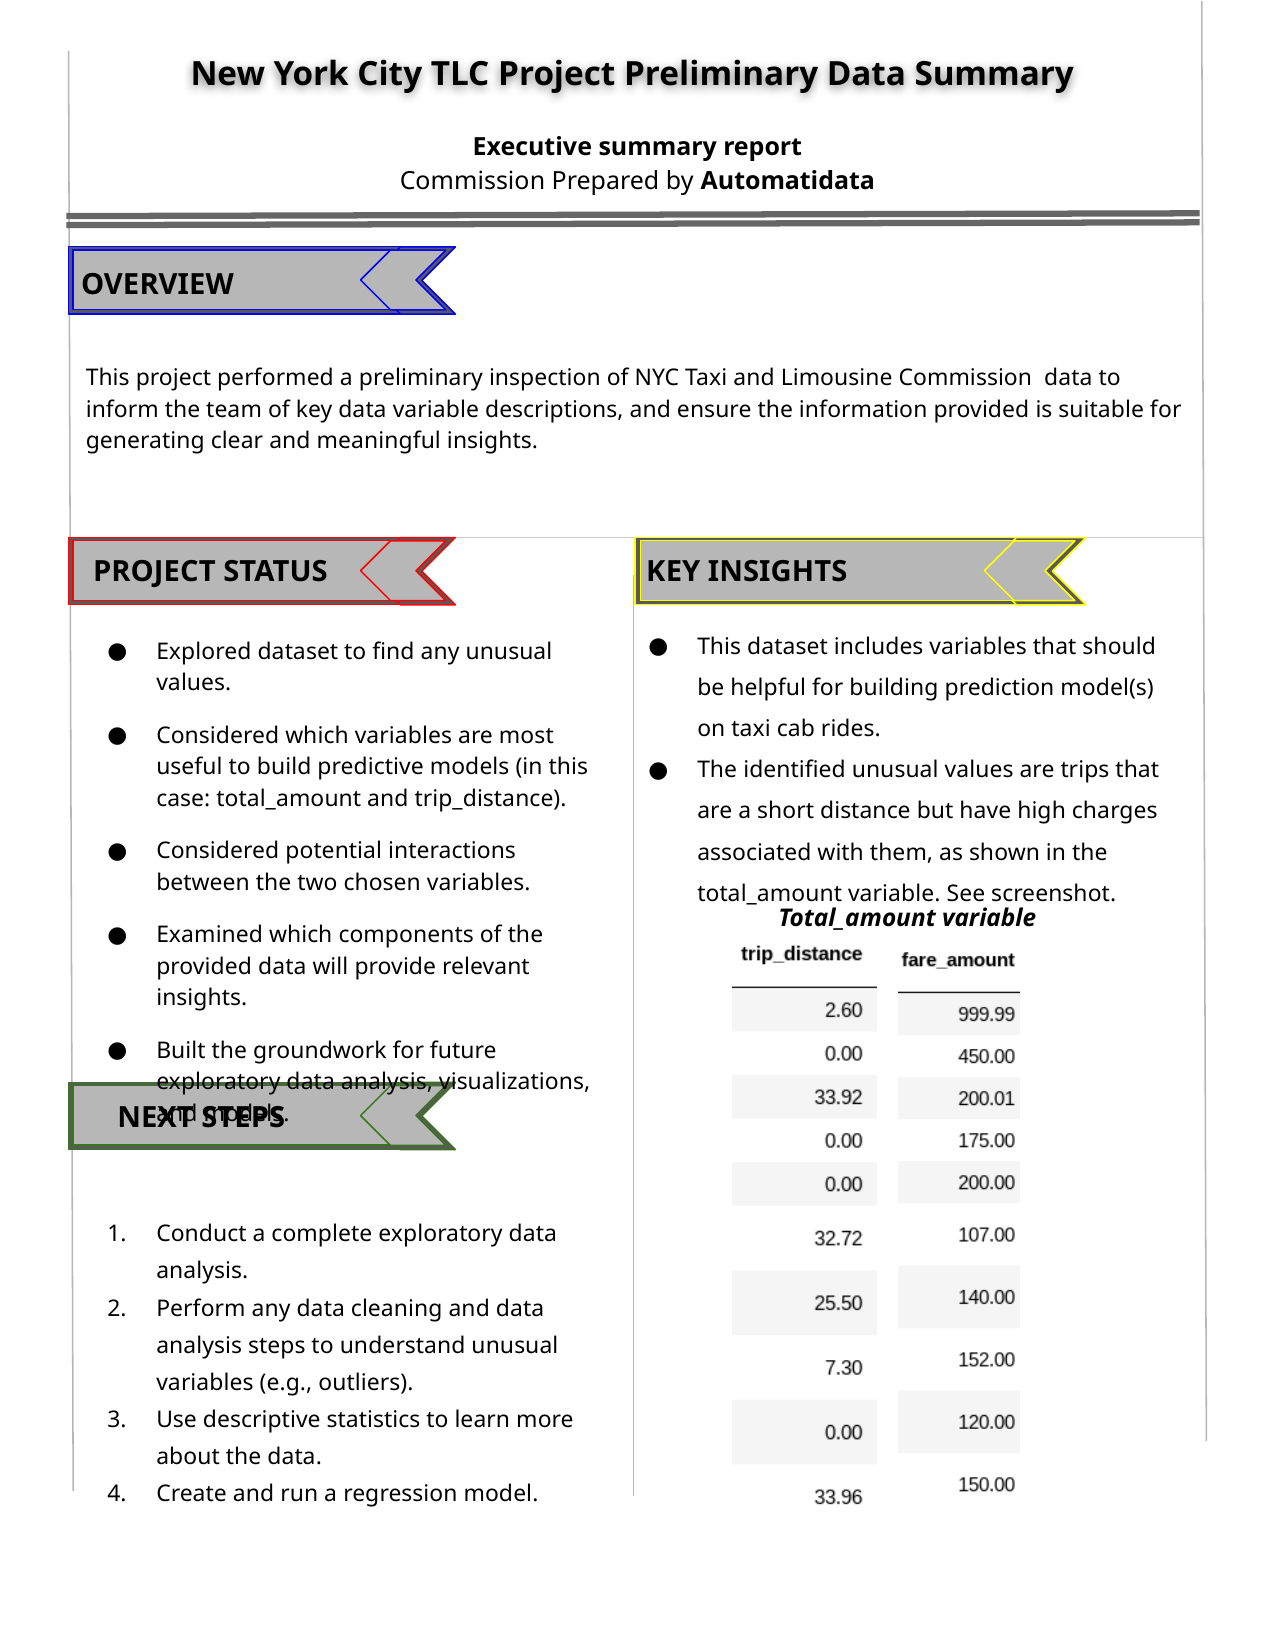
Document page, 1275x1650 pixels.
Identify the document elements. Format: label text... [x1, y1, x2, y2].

subtitle Executive summary report Commission Prepared by Automatidata [318, 111, 957, 343]
title New York City TLC Project Preliminary Data Summary [66, 40, 1200, 167]
list Conduct a complete exploratory data analysis. Perform any data cleaning and data analysis steps to understand unusual variables (e.g., outliers). Use descriptive statistics to learn more about the data. Create and run a regression model. [71, 1194, 631, 1565]
text_box This dataset includes variables that should be helpful for building prediction model(s) on taxi cab rides. The identified unusual values are trips that are a short distance but have high charges associated with them, as shown in the total_amount variable. See screenshot. [607, 602, 1185, 921]
subtitle Executive summary report Commission Prepared by Automatidata [318, 921, 727, 1099]
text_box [732, 932, 1020, 1524]
list Explored dataset to find any unusual values. Considered which variables are most useful to build predictive models (in this case: total_amount and trip_distance). Considered potential interactions between the two chosen variables. Examined which components of the provided data will provide relevant insights. Built the groundwork for future exploratory data analysis, visualizations, and models. [71, 617, 631, 1007]
text_box This project performed a preliminary inspection of NYC Taxi and Limousine Commission data to inform the team of key data variable descriptions, and ensure the information provided is suitable for generating clear and meaningful insights. [70, 343, 1205, 469]
text_box Total_amount variable [664, 921, 1157, 944]
subtitle Executive summary report Commission Prepared by Automatidata [318, 469, 957, 617]
